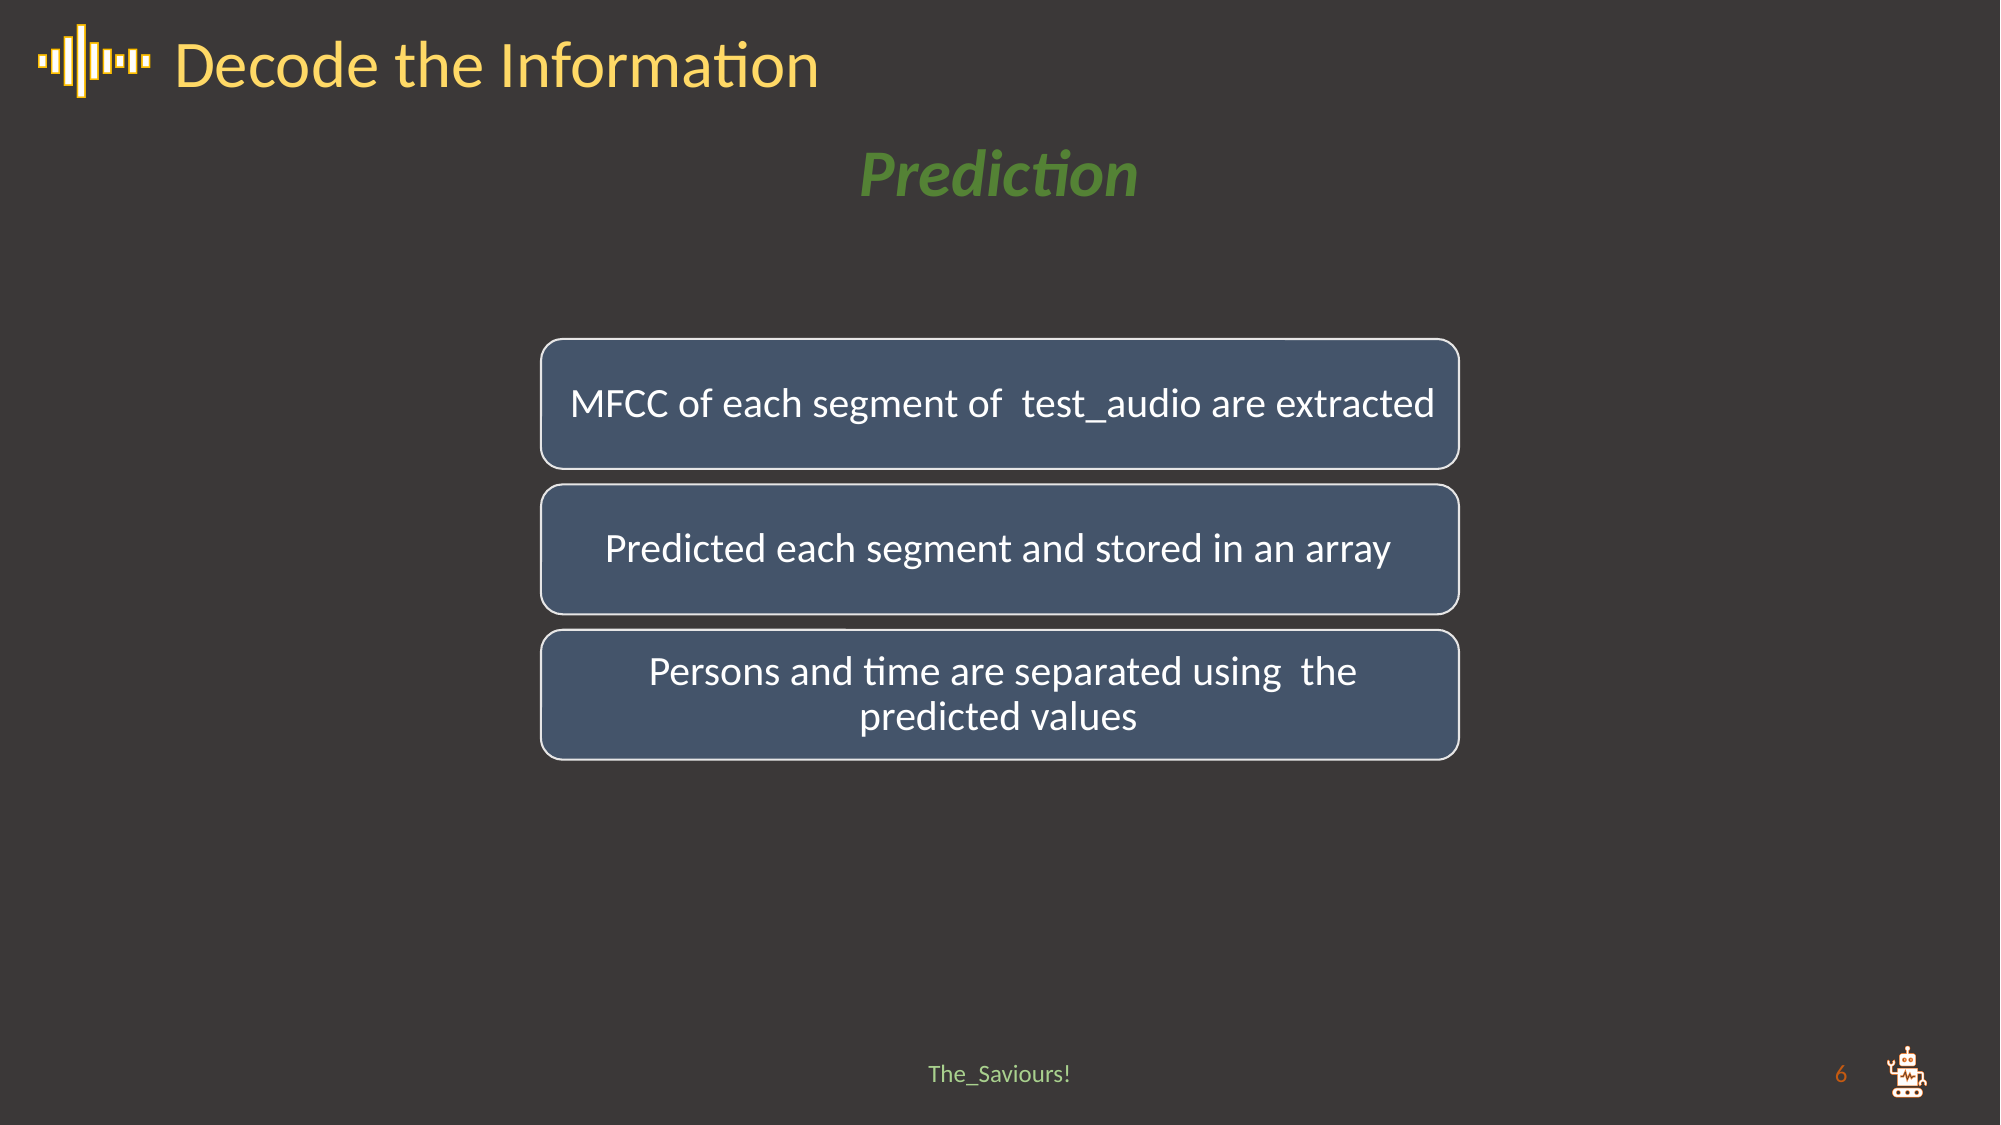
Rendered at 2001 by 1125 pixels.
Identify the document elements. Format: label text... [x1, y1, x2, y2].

picture [1877, 1042, 1938, 1103]
footer The_Saviours! [662, 1042, 1338, 1103]
slide_number 6 [1412, 1042, 1863, 1103]
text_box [540, 338, 1459, 761]
text_box Prediction [844, 122, 1156, 218]
text_box Decode the Information [159, 13, 837, 109]
picture [32, 0, 156, 123]
